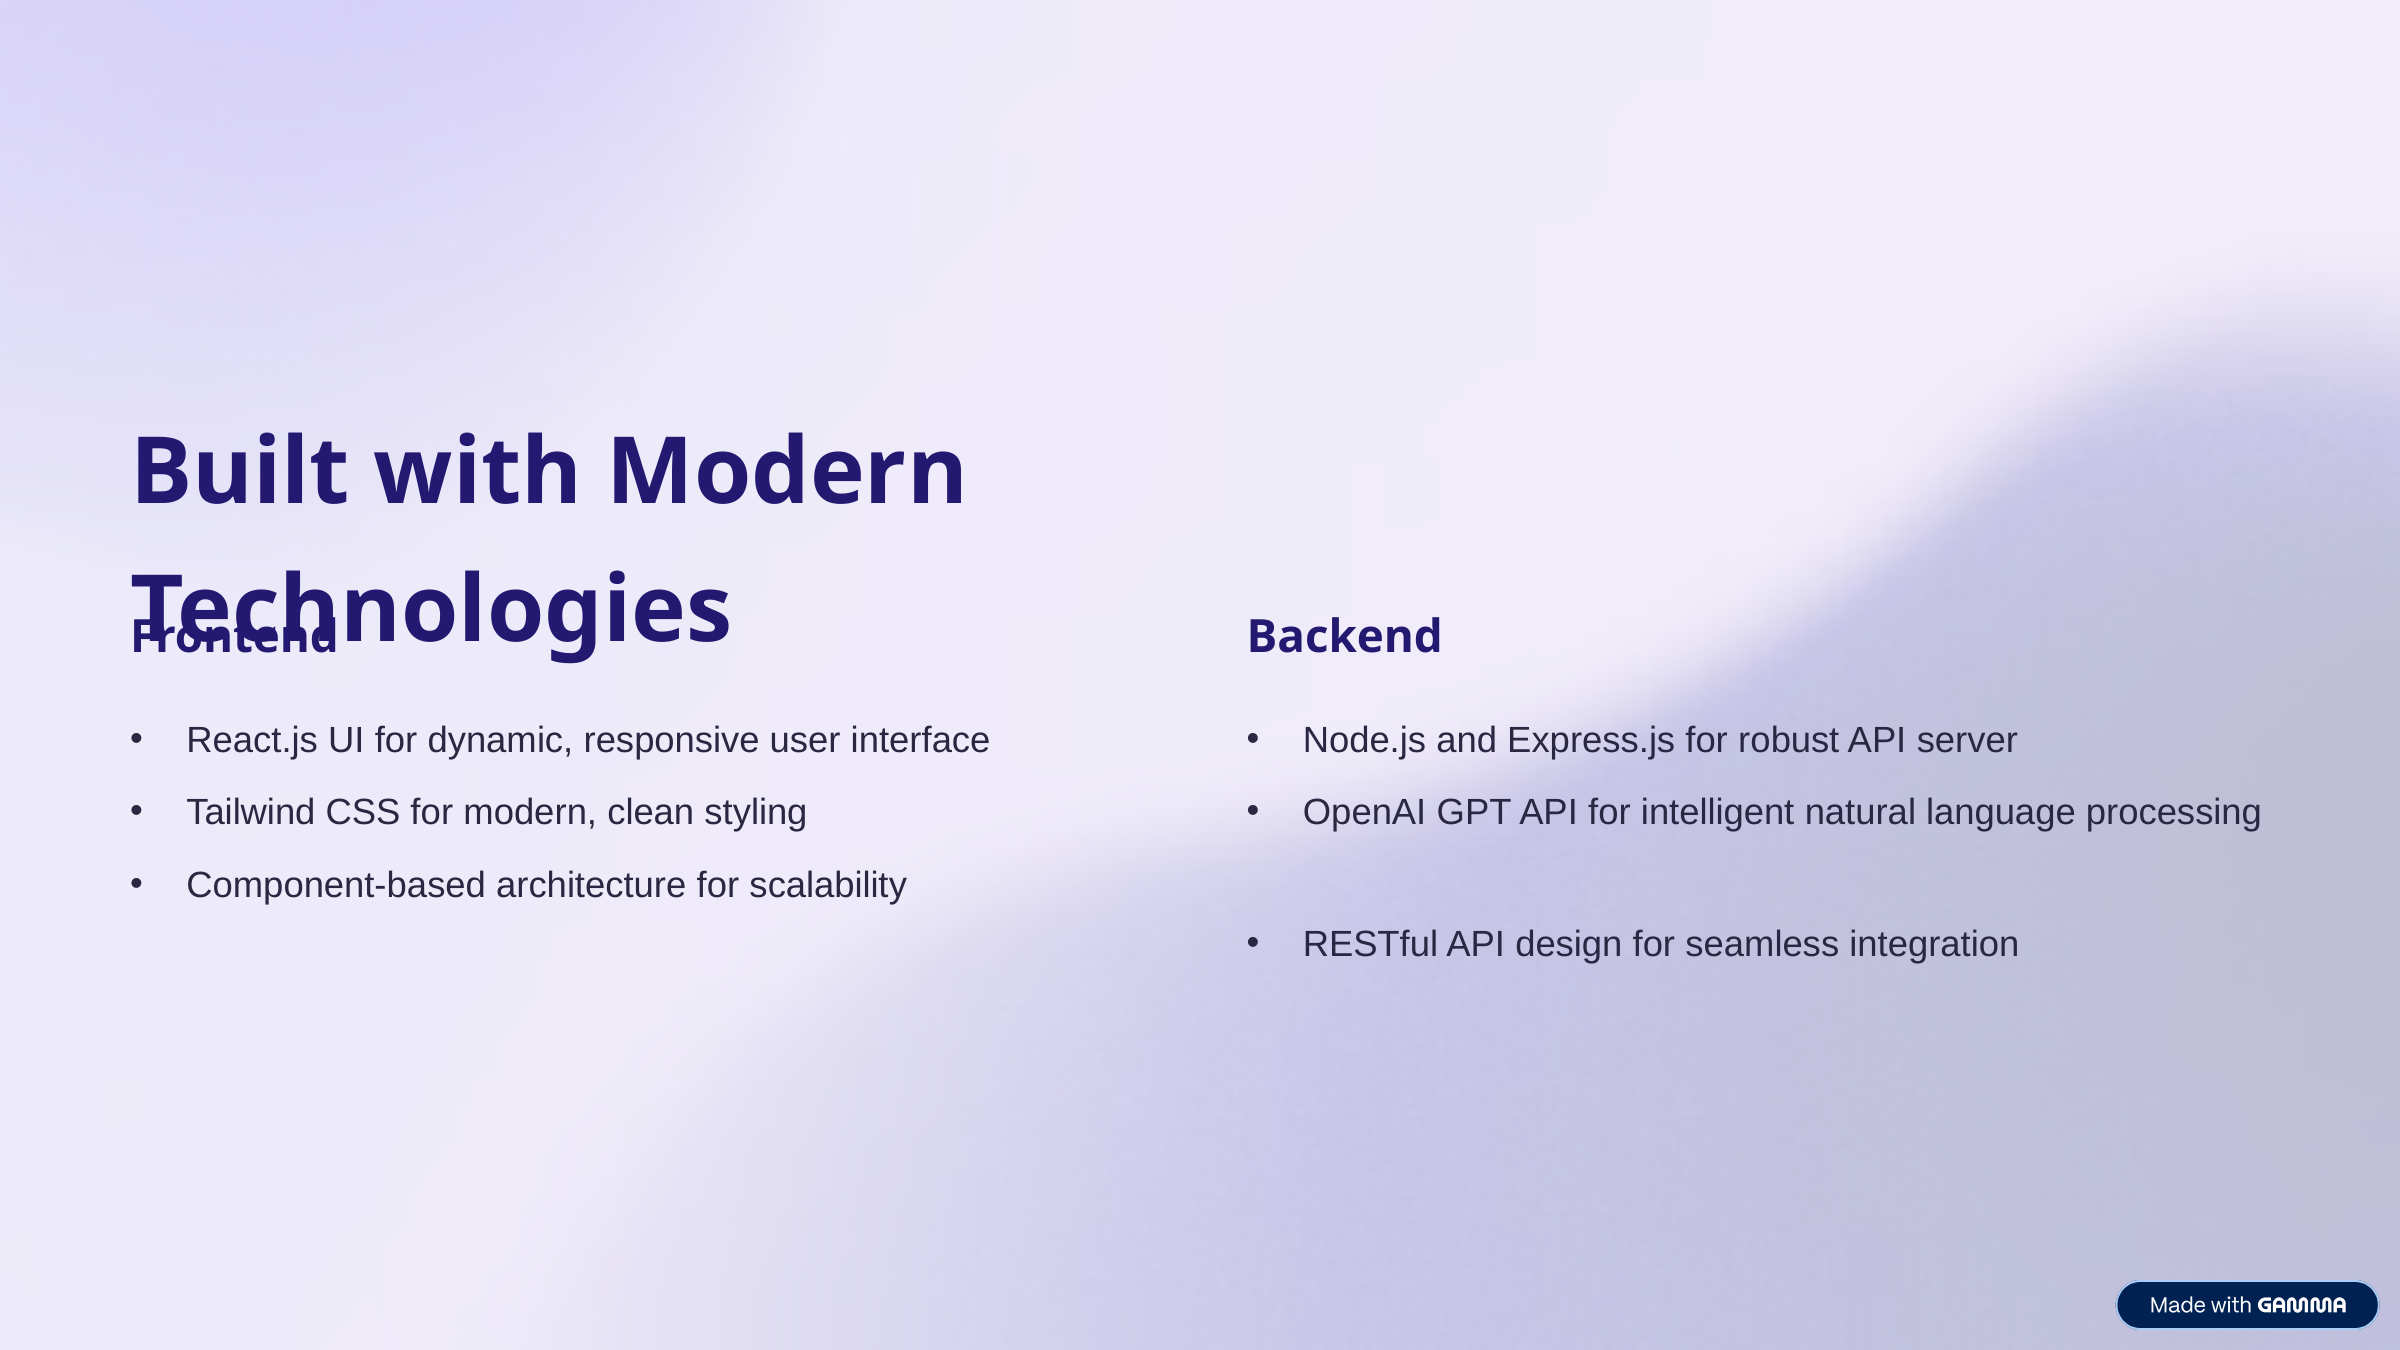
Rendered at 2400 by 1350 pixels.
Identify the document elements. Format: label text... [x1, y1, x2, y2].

text_box Node.js and Express.js for robust API server [1246, 688, 2271, 749]
text_box Backend [1246, 593, 1712, 652]
text_box Frontend [130, 593, 596, 652]
text_box RESTful API design for seamless integration [1246, 893, 2271, 953]
picture [2106, 1271, 2389, 1339]
text_box OpenAI GPT API for intelligent natural language processing [1246, 761, 2271, 881]
text_box React.js UI for dynamic, responsive user interface [130, 688, 1155, 749]
text_box Built with Modern Technologies [130, 384, 1476, 501]
text_box Component-based architecture for scalability [130, 833, 1155, 894]
text_box Tailwind CSS for modern, clean styling [130, 761, 1155, 821]
